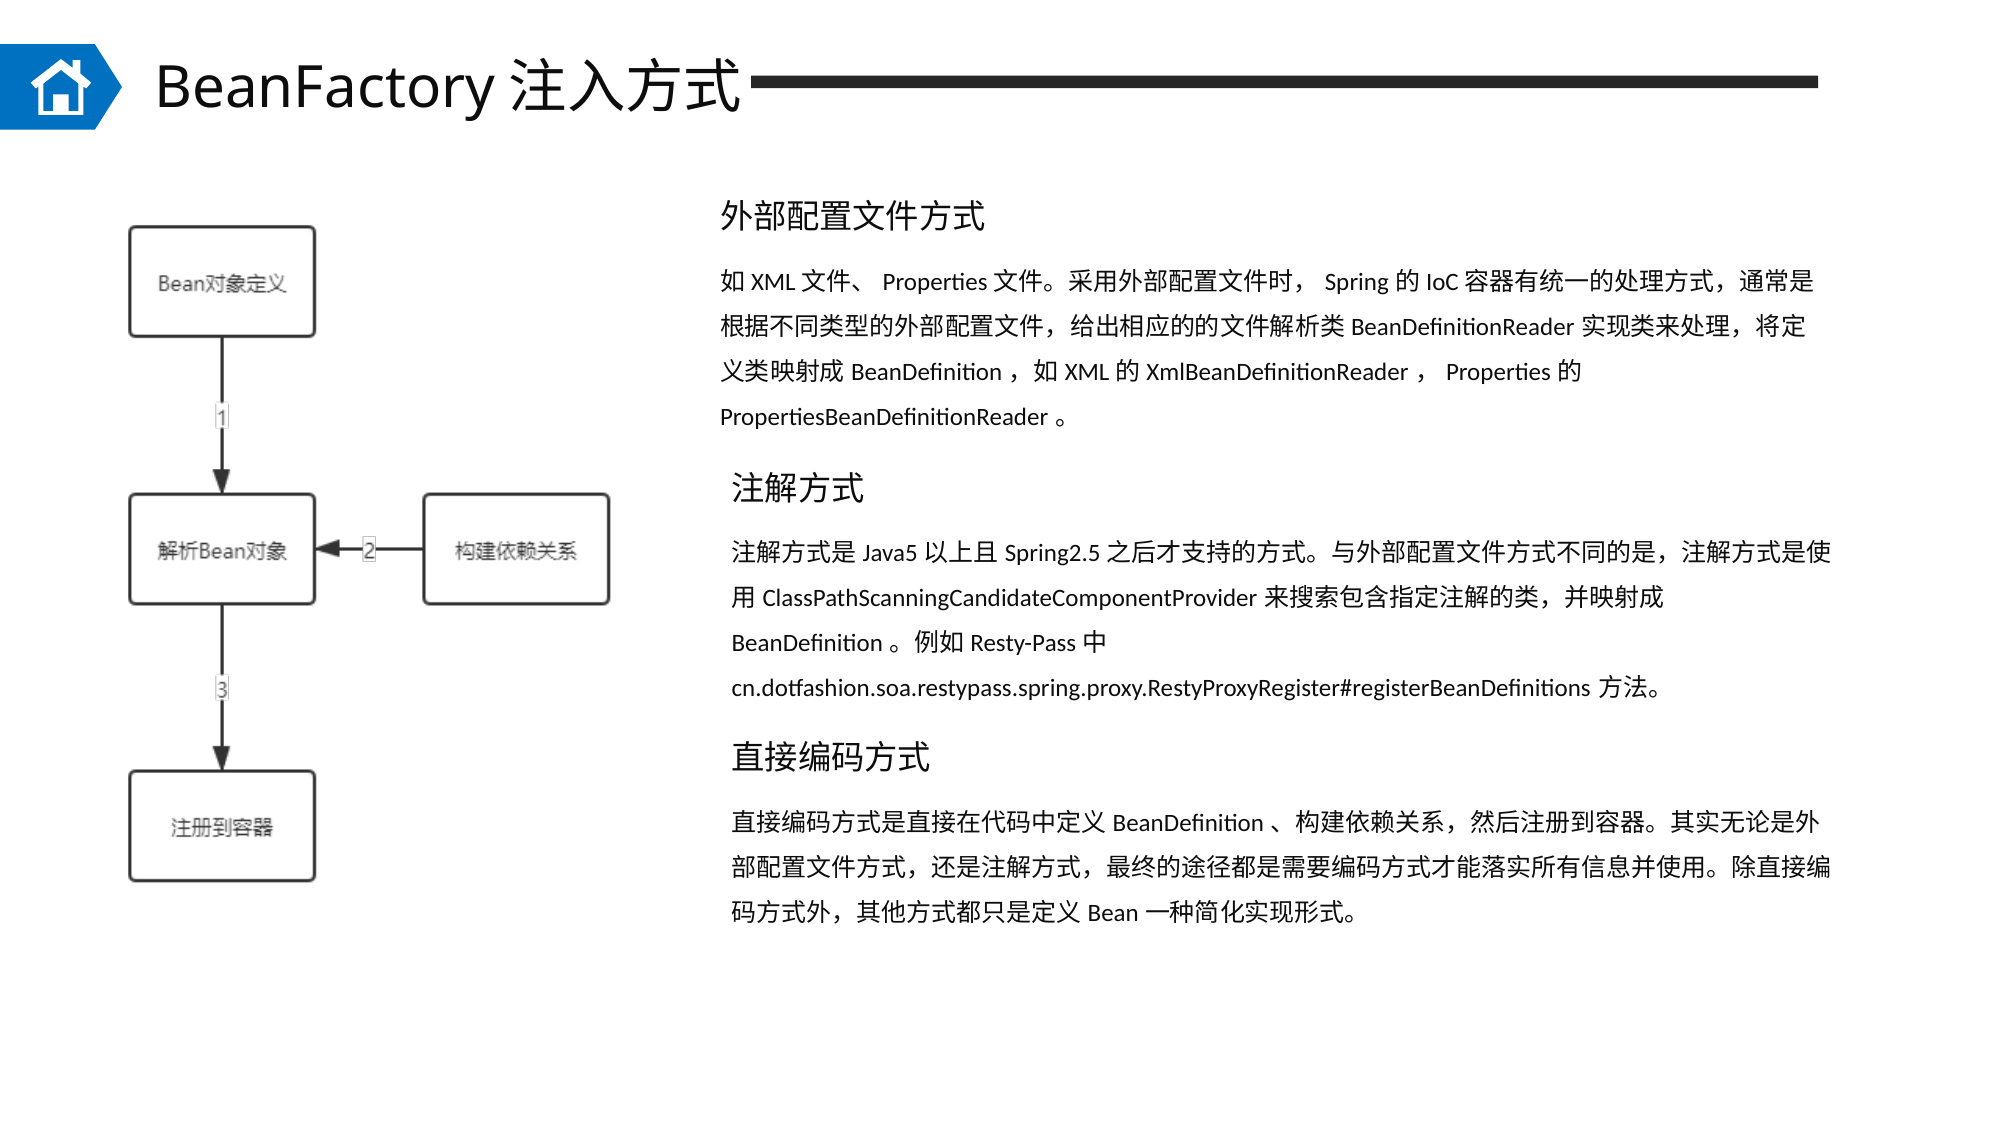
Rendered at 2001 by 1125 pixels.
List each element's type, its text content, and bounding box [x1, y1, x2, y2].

text_box [0, 43, 124, 131]
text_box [716, 459, 1853, 666]
text_box BeanFactory注入方式 [139, 41, 757, 127]
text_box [716, 729, 1853, 936]
text_box JAVA最开始是解释型语言 [705, 677, 1058, 813]
picture [91, 188, 648, 920]
text_box [750, 75, 1819, 89]
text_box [705, 188, 1841, 395]
text_box [30, 59, 92, 115]
